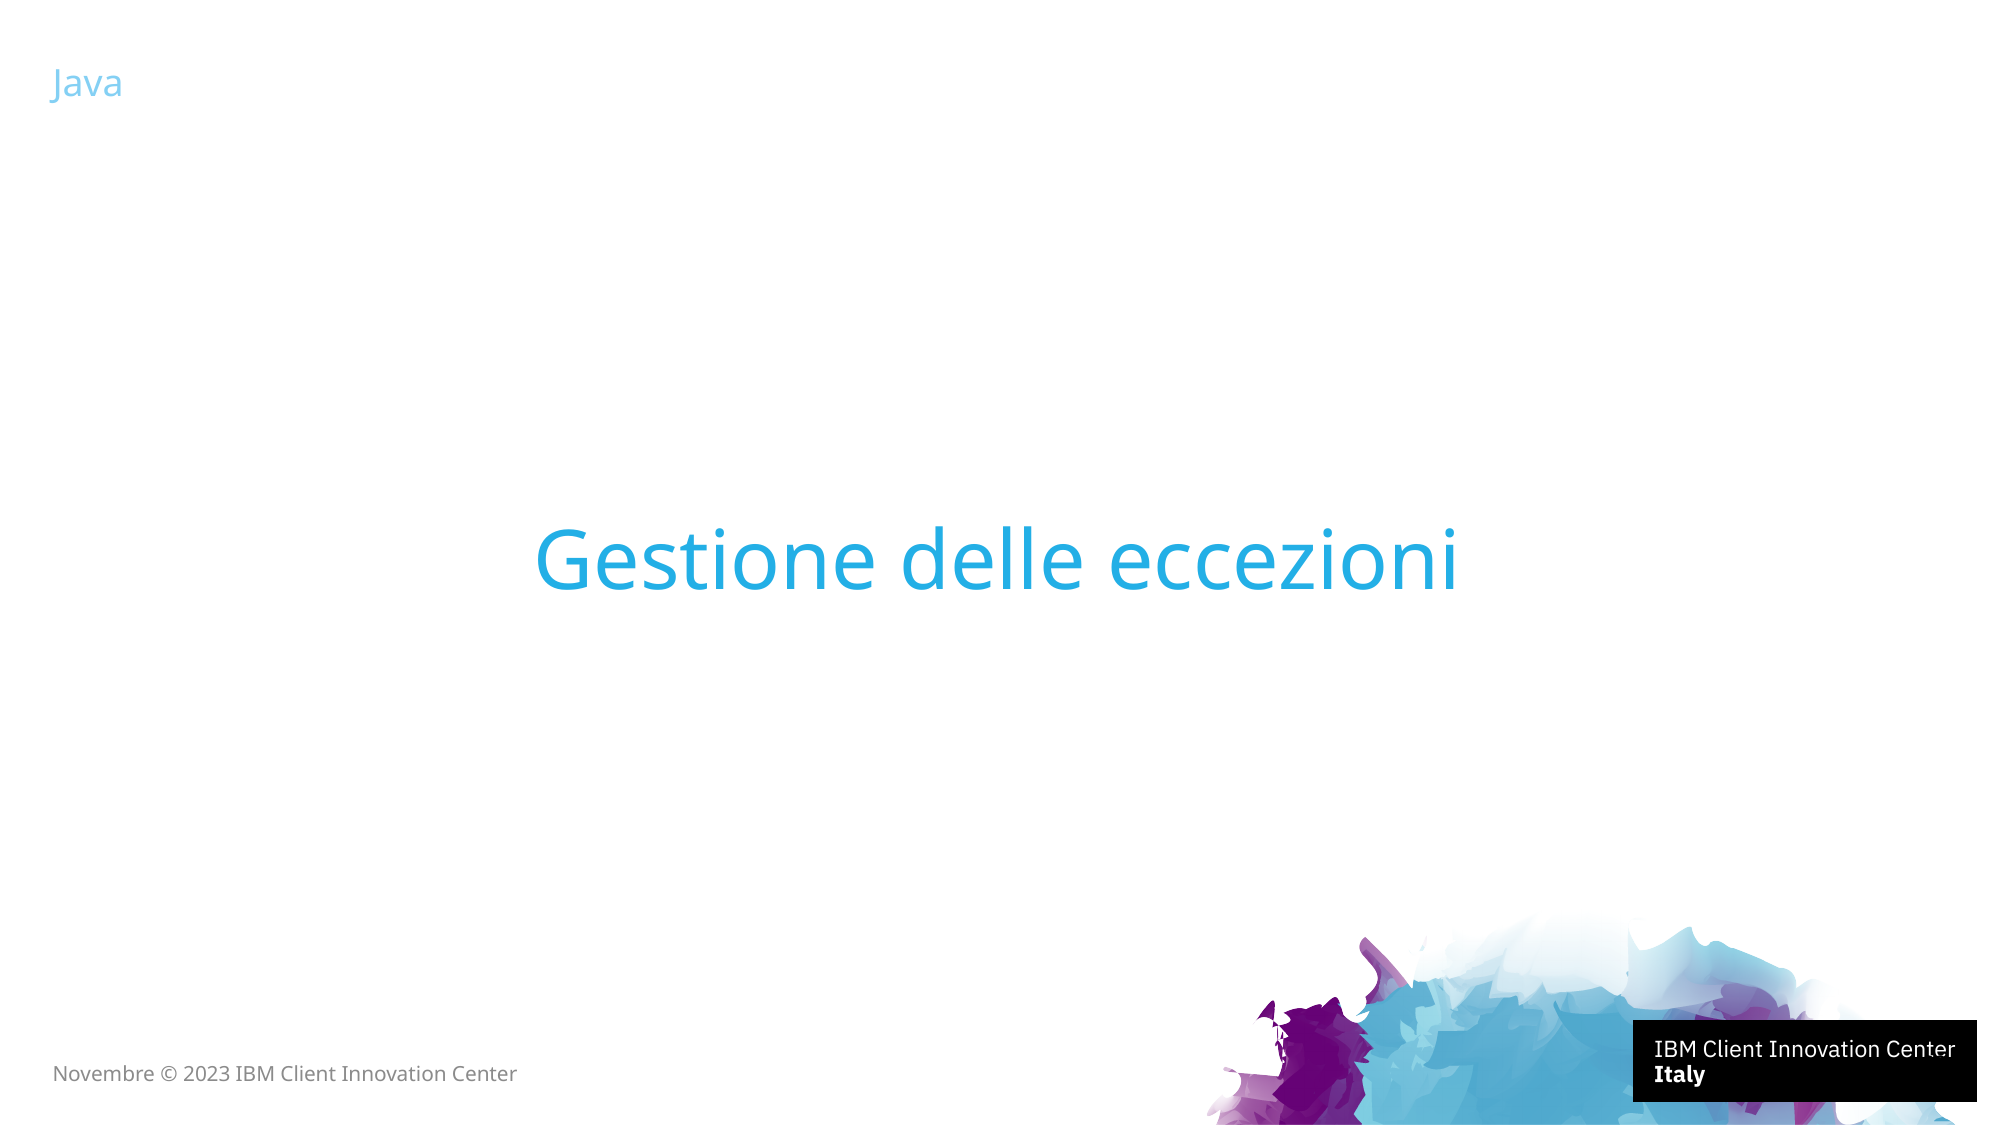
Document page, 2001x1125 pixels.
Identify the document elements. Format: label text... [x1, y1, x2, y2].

text_box 39 [1881, 1039, 1961, 1085]
footer Novembre © 2023 IBM Client Innovation Center [37, 1042, 1000, 1103]
title Gestione delle eccezioni [518, 510, 1482, 615]
picture [1166, 850, 1977, 1125]
list Java [37, 56, 713, 106]
